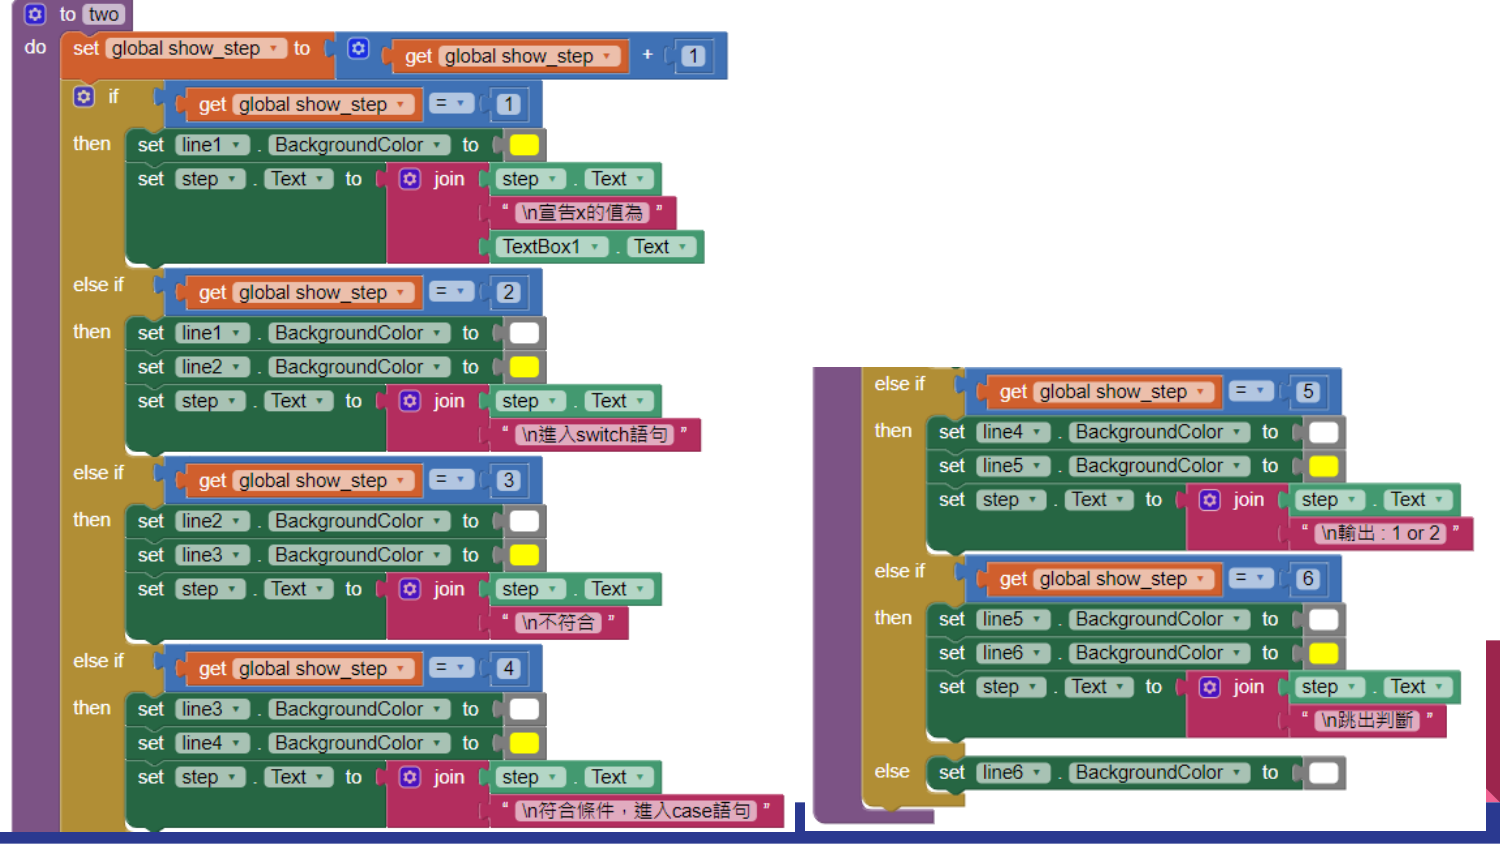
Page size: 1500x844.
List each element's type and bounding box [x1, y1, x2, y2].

picture [804, 367, 1486, 832]
picture [0, 0, 795, 832]
